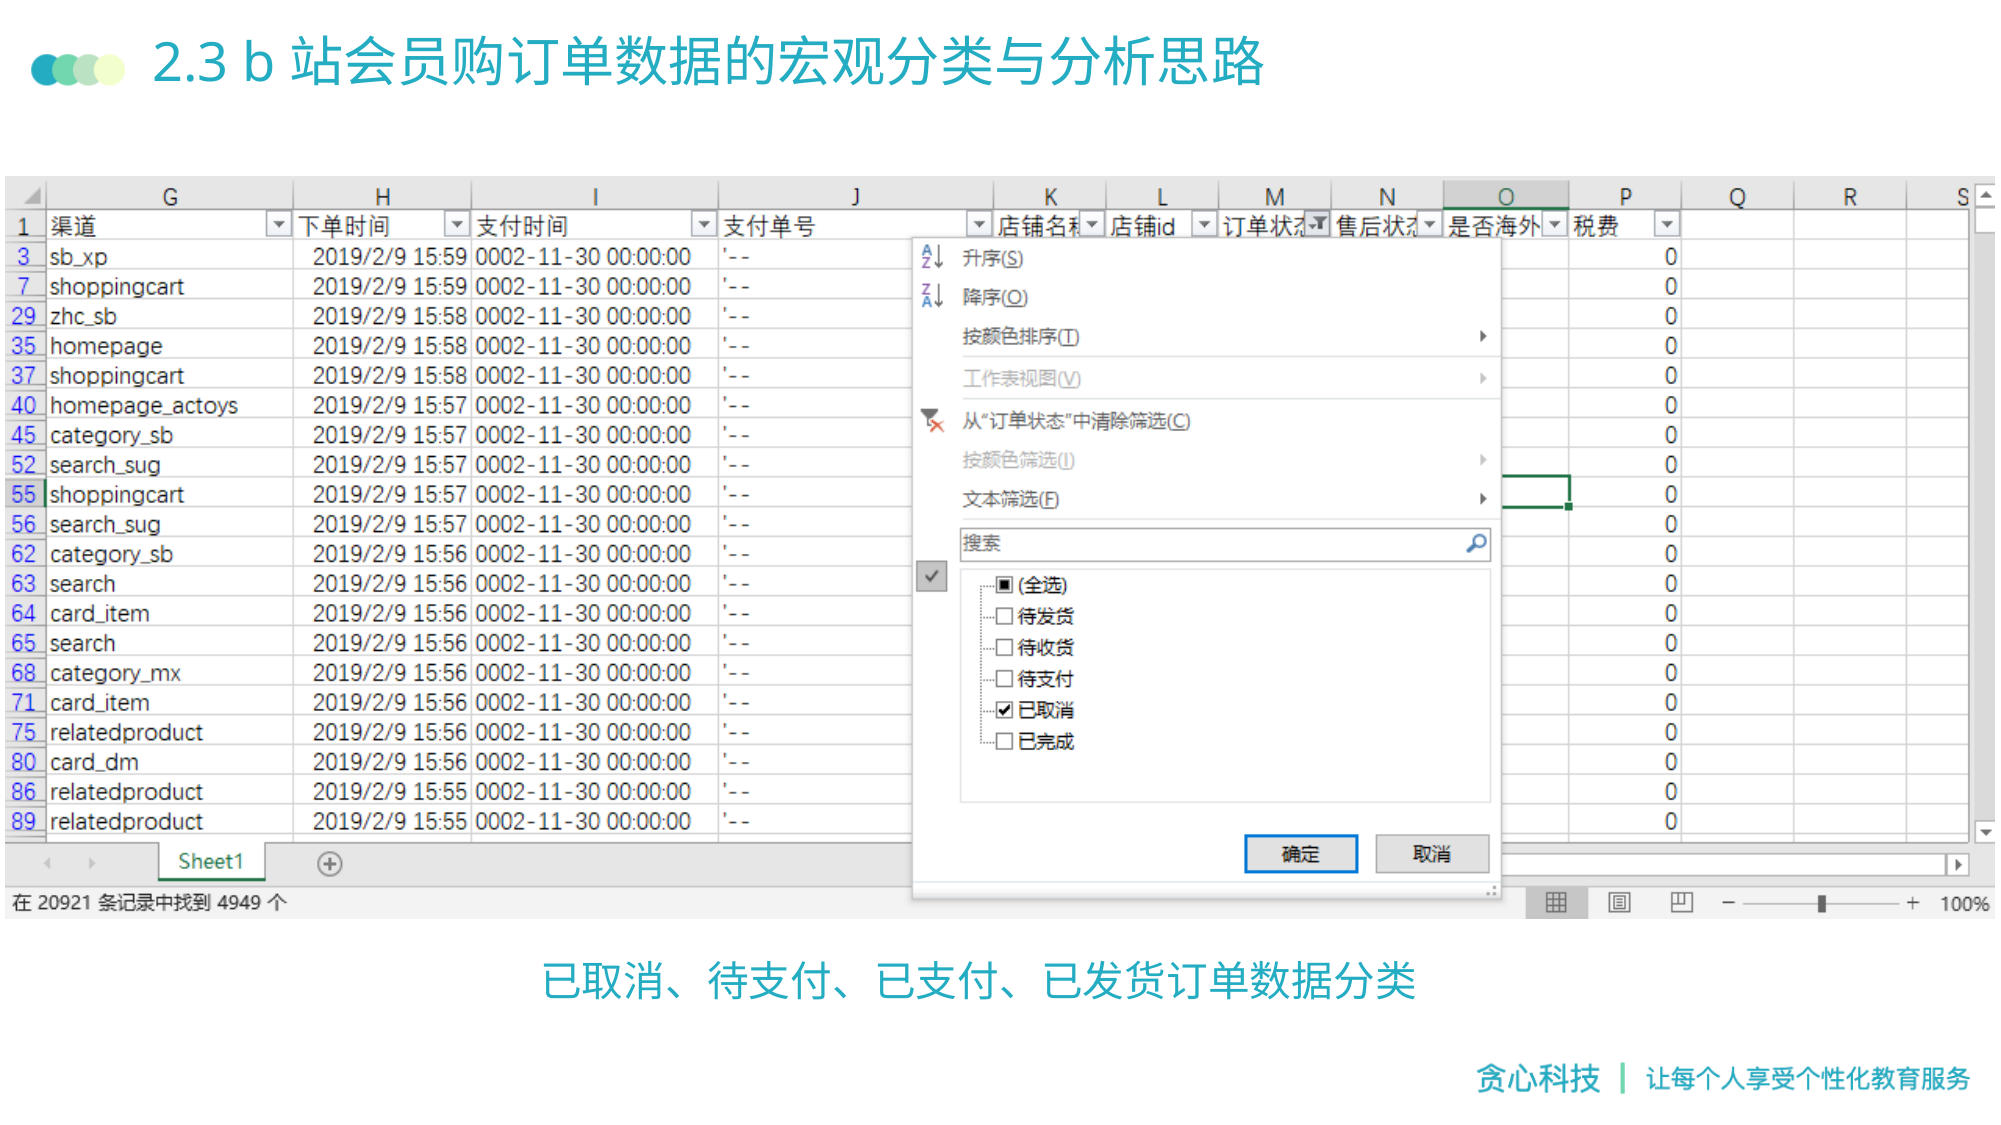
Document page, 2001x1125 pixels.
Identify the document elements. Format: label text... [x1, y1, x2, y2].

text_box 已取消、待支付、已支付、已发货订单数据分类 [525, 922, 1475, 1013]
picture [0, 0, 2001, 1125]
title 2.3 b站会员购订单数据的宏观分类与分析思路 [137, 38, 1863, 91]
